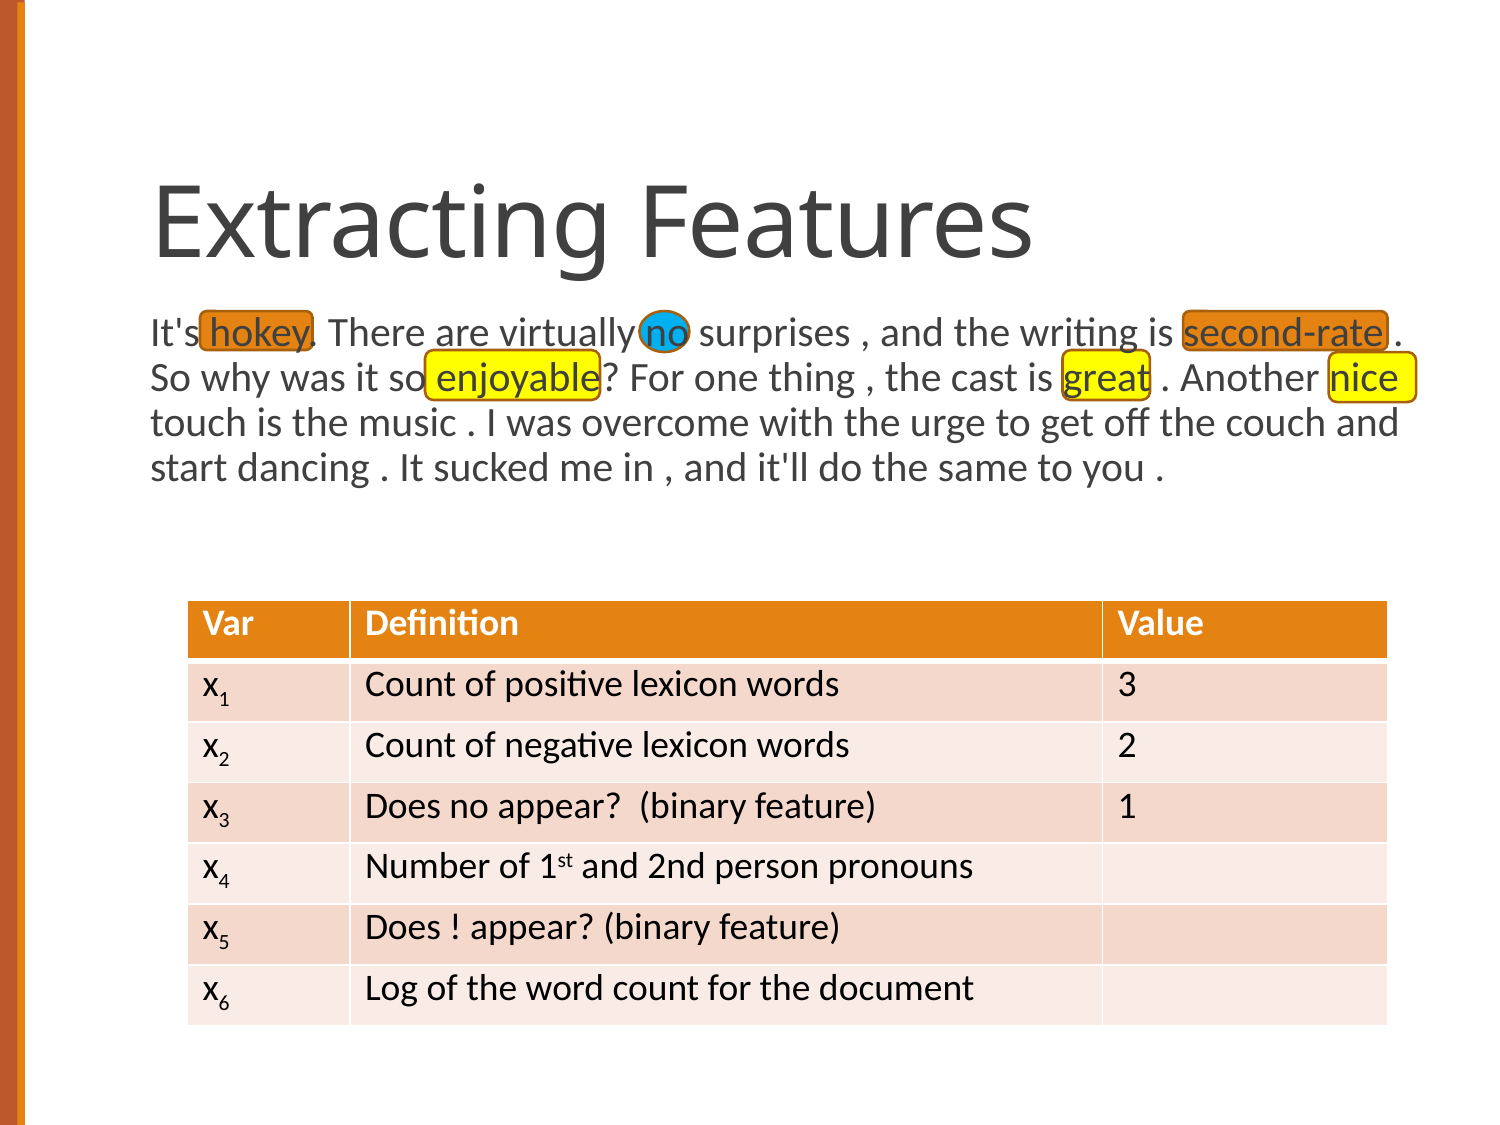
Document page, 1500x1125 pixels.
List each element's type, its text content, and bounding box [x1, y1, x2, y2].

table_cell Count of negative lexicon words [351, 723, 1102, 782]
table_header Value [1103, 601, 1387, 658]
table_cell x4 [188, 844, 349, 903]
list It's hokey. There are virtually no surprises , and the writing is second-rate . So why was it so enjoyable? For one thing , the cast is great . Another nice touch is the music . I was overcome with the urge to get off the couch and start dancing . It sucked me in , and it'll do the same to you . [135, 302, 1425, 963]
table_header Definition [351, 601, 1102, 658]
title Extracting Features [135, 47, 1373, 285]
table_cell [1103, 844, 1387, 903]
table_cell x3 [188, 783, 349, 842]
table_cell Does no appear? (binary feature) [351, 783, 1102, 842]
table_cell Number of 1st and 2nd person pronouns [351, 844, 1102, 903]
table_cell 2 [1103, 723, 1387, 782]
table_cell x5 [188, 905, 349, 964]
table_cell 3 [1103, 664, 1387, 721]
table_cell [1103, 905, 1387, 964]
table_cell [1103, 966, 1387, 1025]
table_cell Count of positive lexicon words [351, 664, 1102, 721]
table_header Var [188, 601, 349, 658]
table_cell x6 [188, 966, 349, 1025]
table_cell x1 [188, 664, 349, 721]
table_cell 1 [1103, 783, 1387, 842]
table_cell Does ! appear? (binary feature) [351, 905, 1102, 964]
table_cell Log of the word count for the document [351, 966, 1102, 1025]
table_cell x2 [188, 723, 349, 782]
